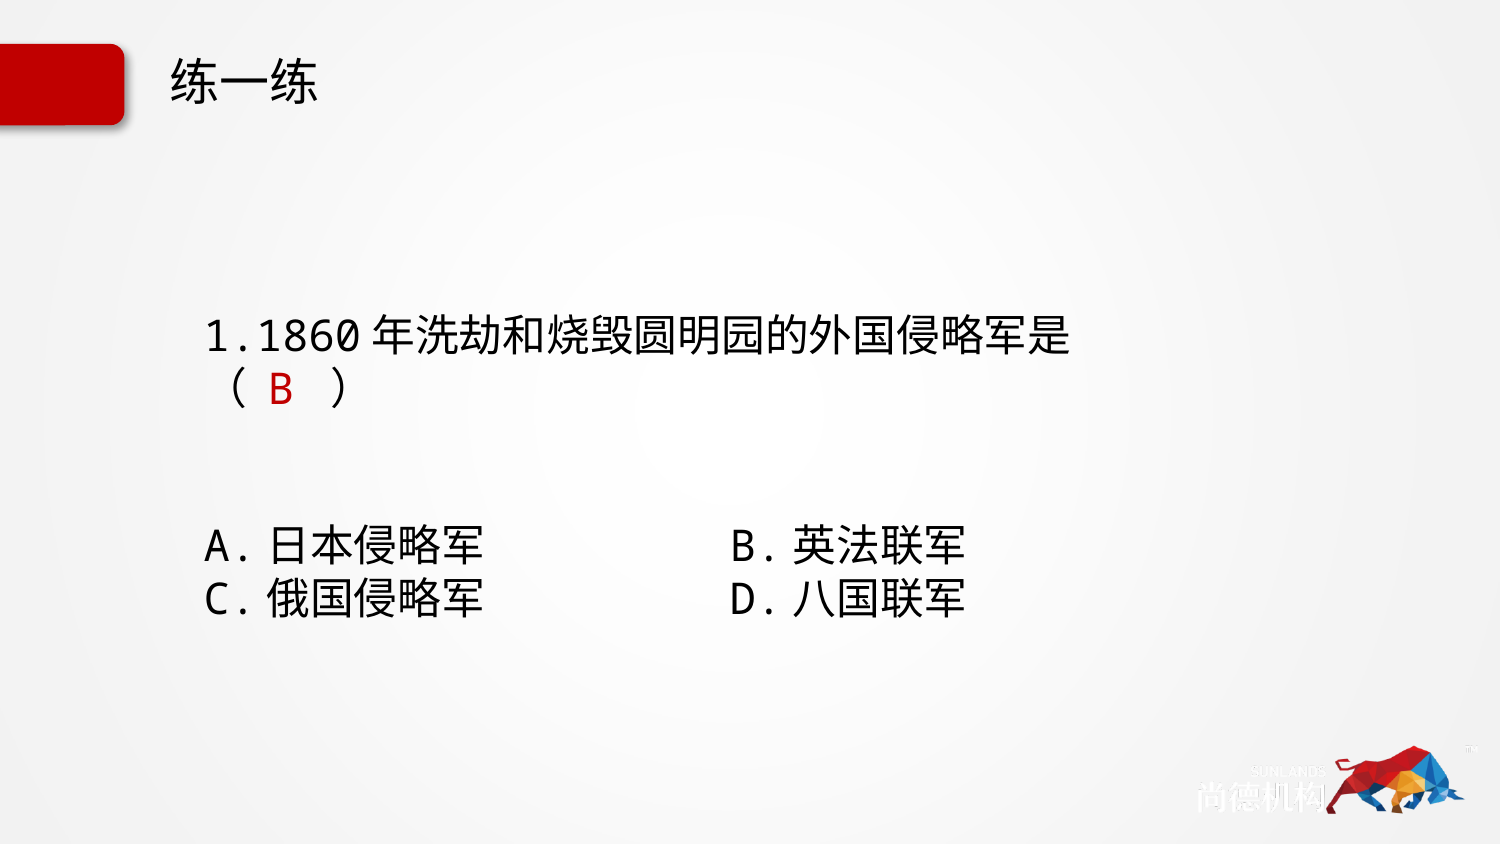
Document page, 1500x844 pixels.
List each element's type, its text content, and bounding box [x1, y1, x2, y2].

text_box 1.1860年洗劫和烧毁圆明园的外国侵略军是（ B ） A.日本侵略军 B.英法联军 C.俄国侵略军 D.八国联军 [192, 302, 1244, 629]
text_box 练一练 [154, 50, 1085, 119]
picture [0, 0, 1500, 844]
